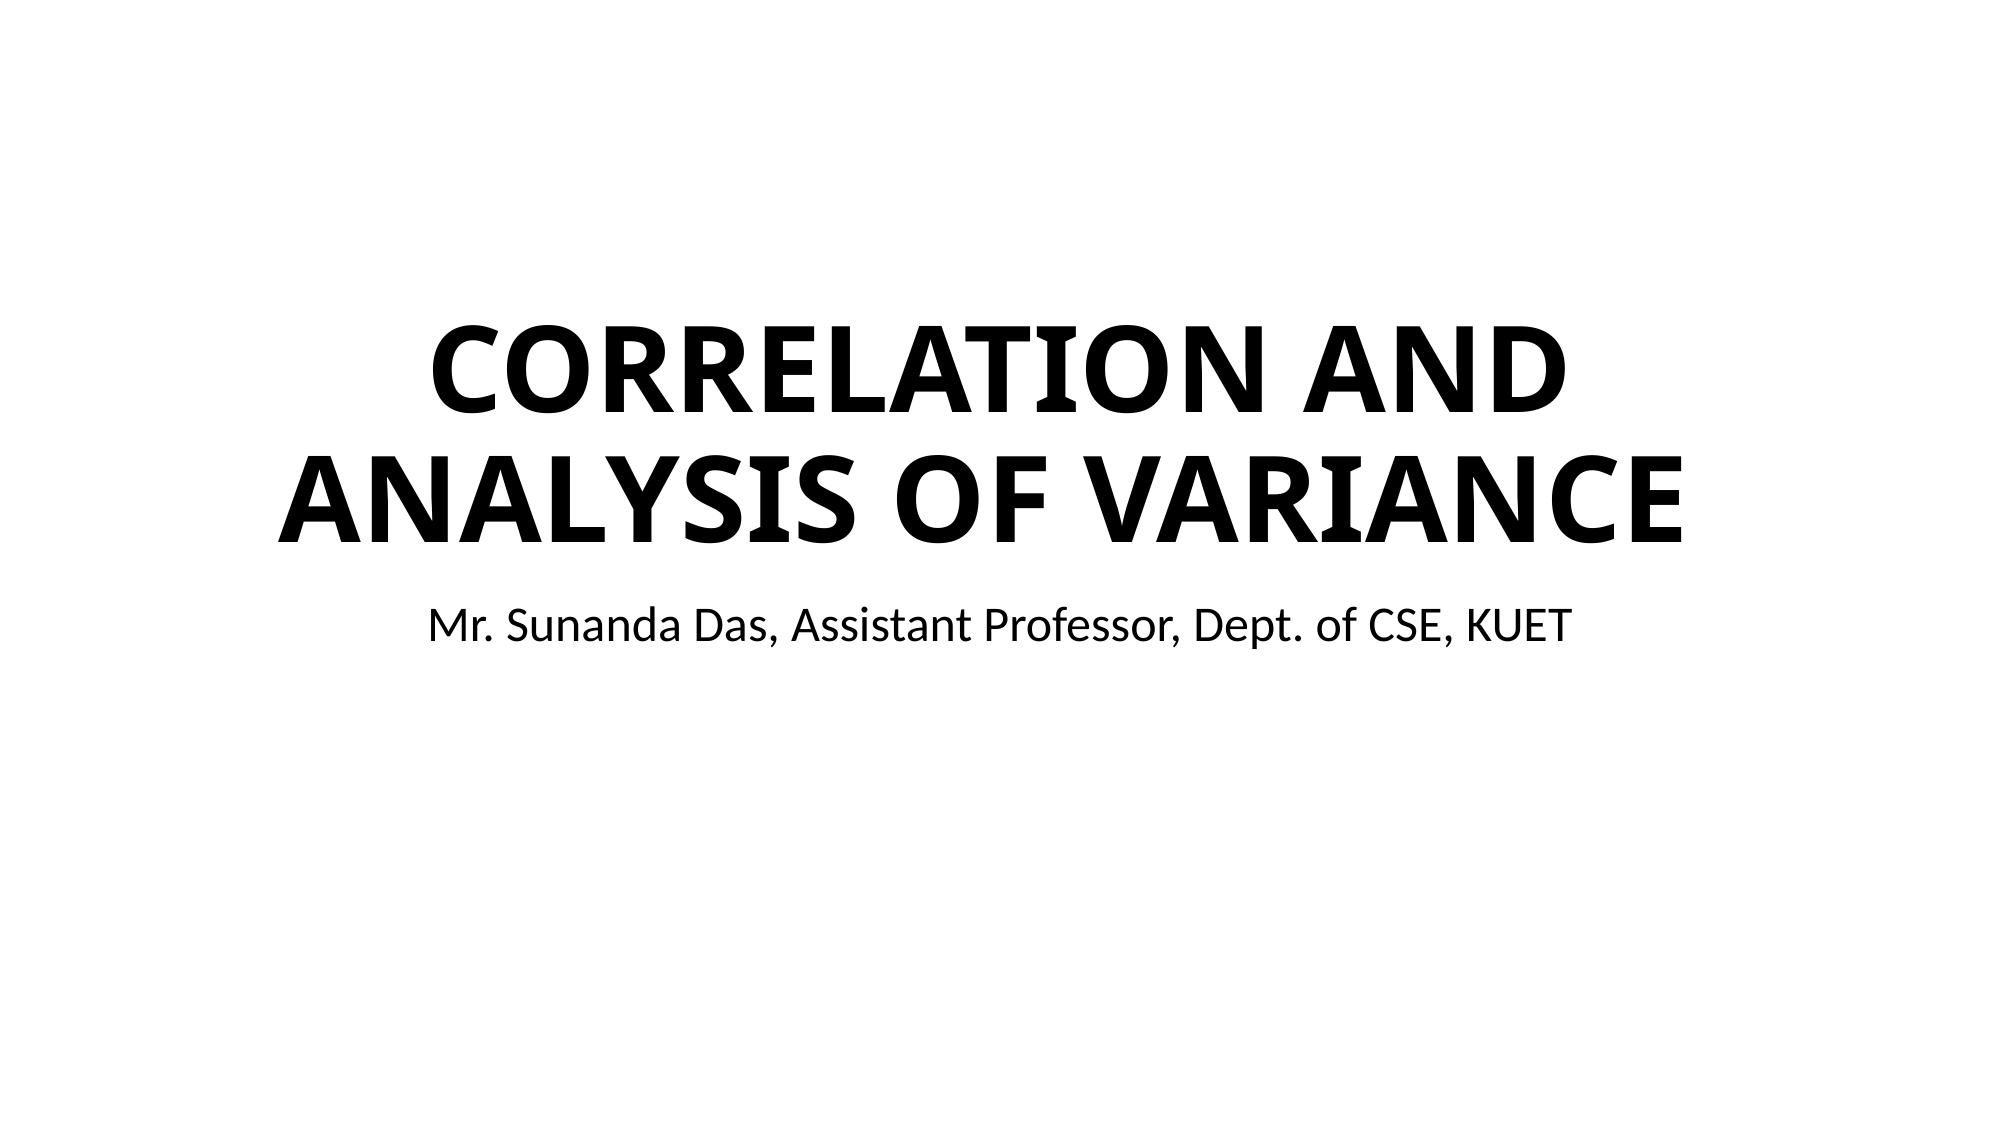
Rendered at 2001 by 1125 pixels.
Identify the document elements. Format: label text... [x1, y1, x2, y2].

title Correlation and Analysis of Variance [249, 184, 1750, 576]
subtitle Mr. Sunanda Das, Assistant Professor, Dept. of CSE, KUET [249, 590, 1750, 863]
